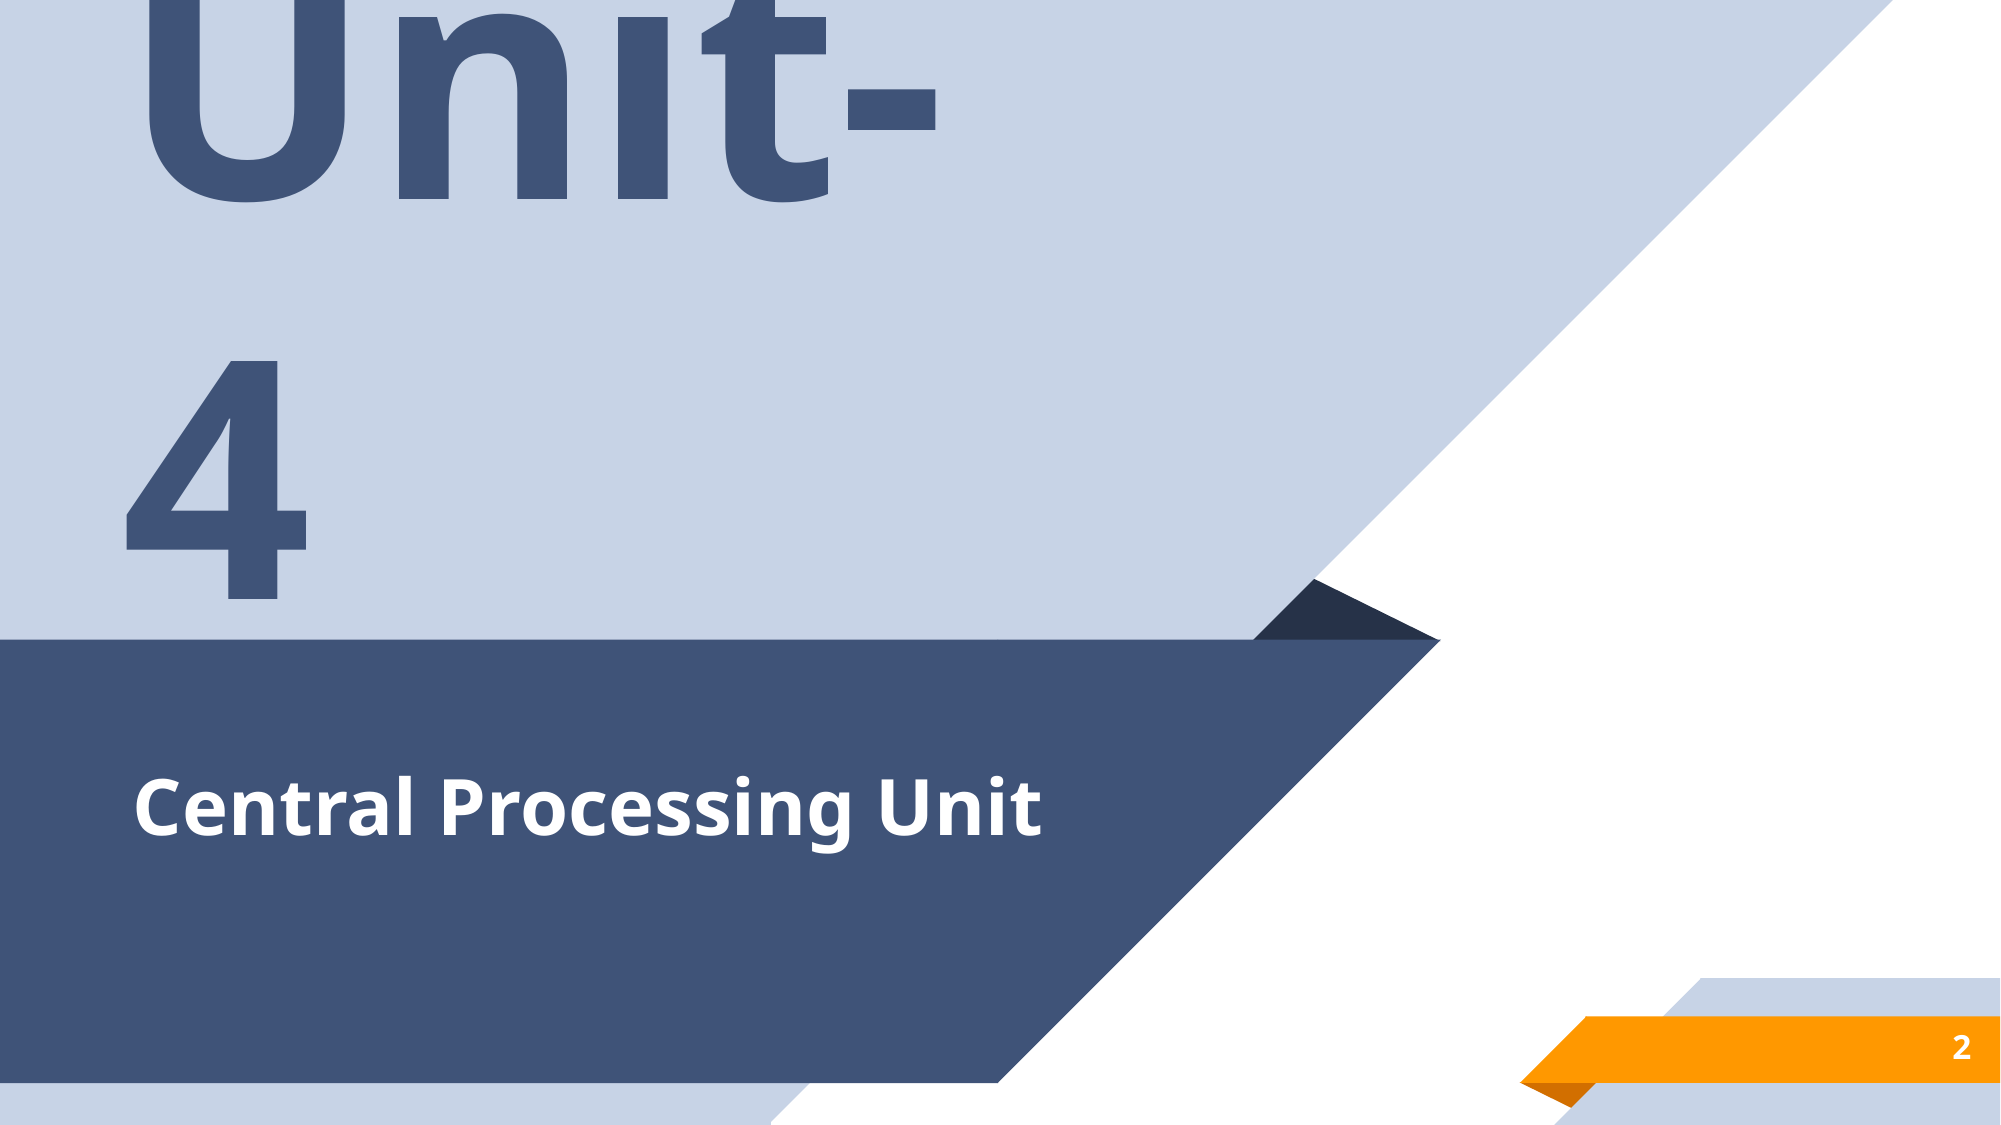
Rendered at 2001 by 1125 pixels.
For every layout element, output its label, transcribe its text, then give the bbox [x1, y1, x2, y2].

slide_number 2 [1666, 1014, 1992, 1084]
text_box Unit-4 [101, 279, 1113, 686]
text_box Central Processing Unit [112, 738, 1258, 872]
